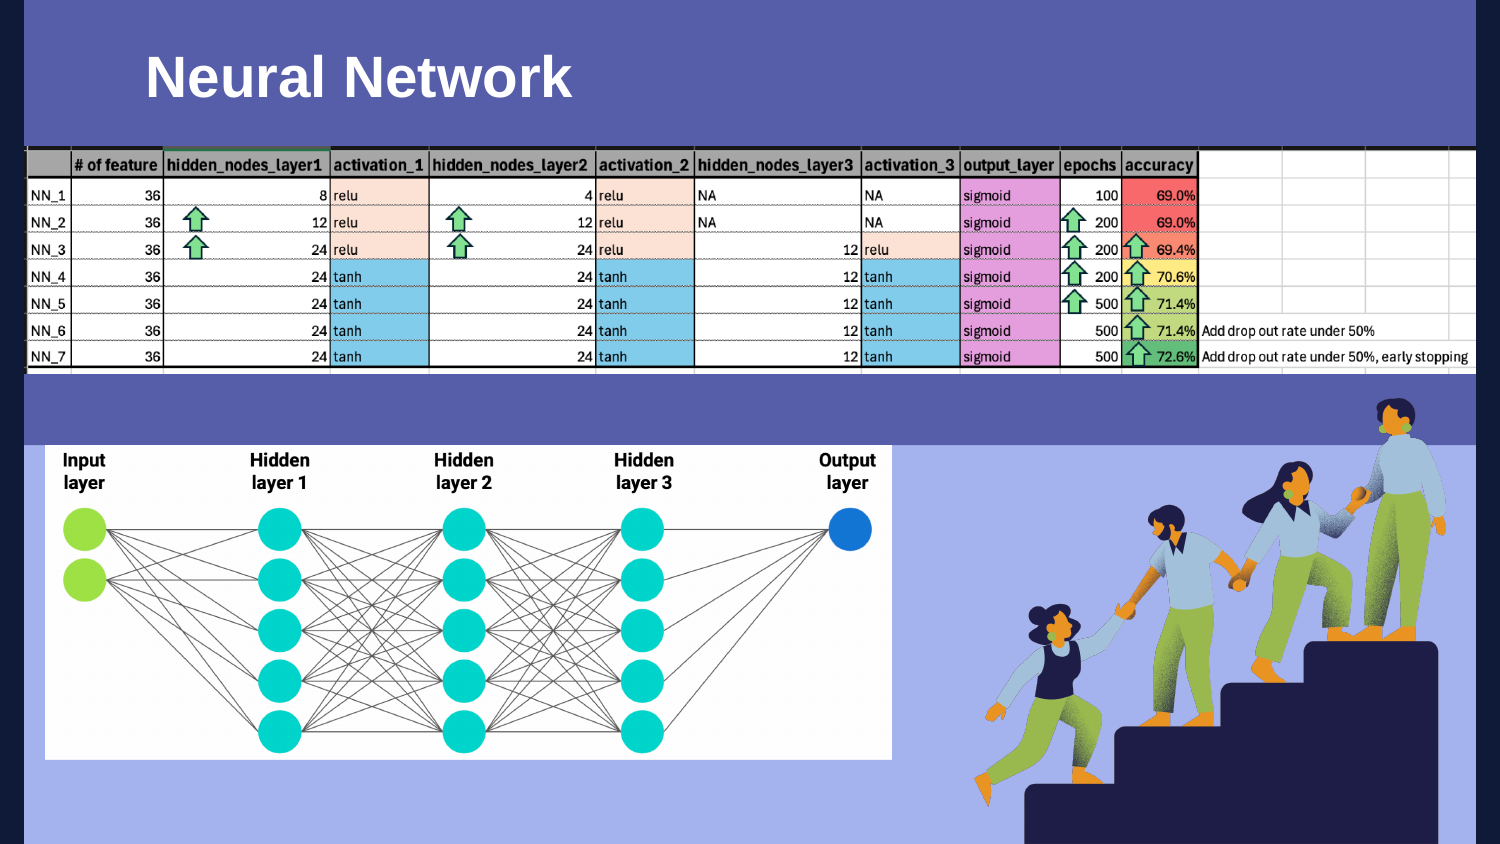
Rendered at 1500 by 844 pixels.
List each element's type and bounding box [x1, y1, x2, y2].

picture [45, 445, 892, 760]
picture [974, 398, 1447, 844]
text_box [29, 381, 1470, 446]
text_box [1475, 0, 1500, 844]
text_box [0, 0, 25, 844]
picture [24, 146, 1476, 374]
text_box [29, 0, 1470, 144]
